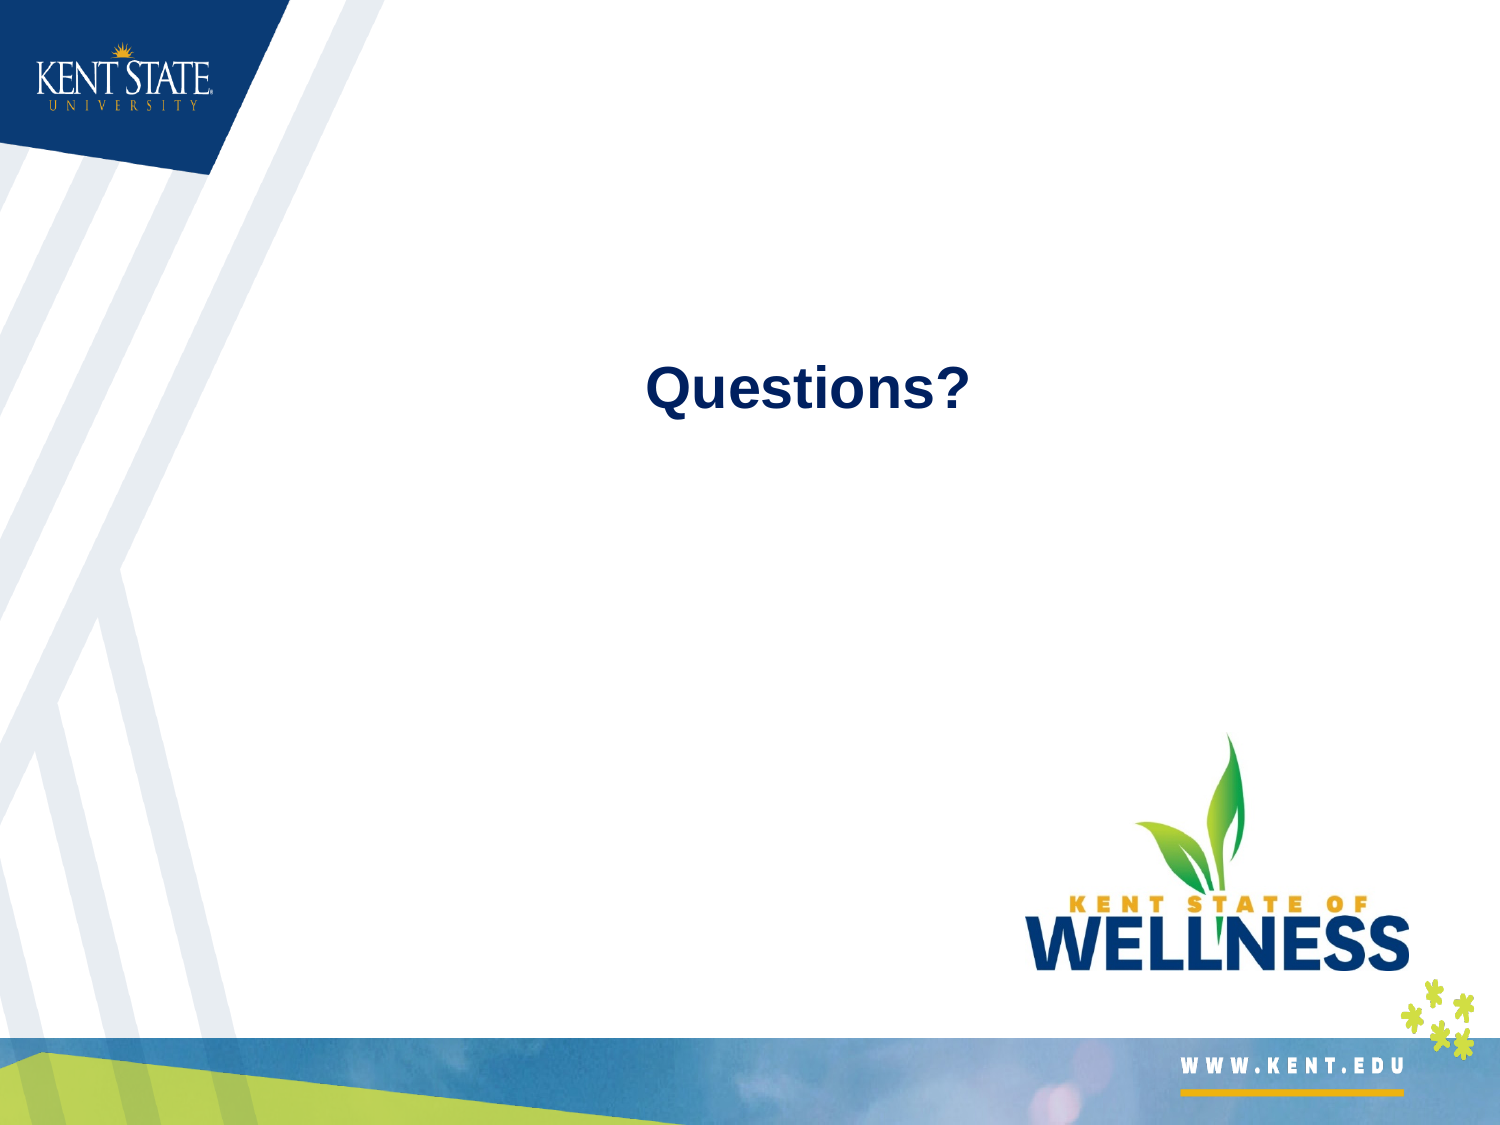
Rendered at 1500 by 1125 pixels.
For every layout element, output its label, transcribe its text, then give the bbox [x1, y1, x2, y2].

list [1024, 732, 1409, 971]
picture [0, 0, 1500, 1125]
title Questions? [247, 174, 1371, 725]
